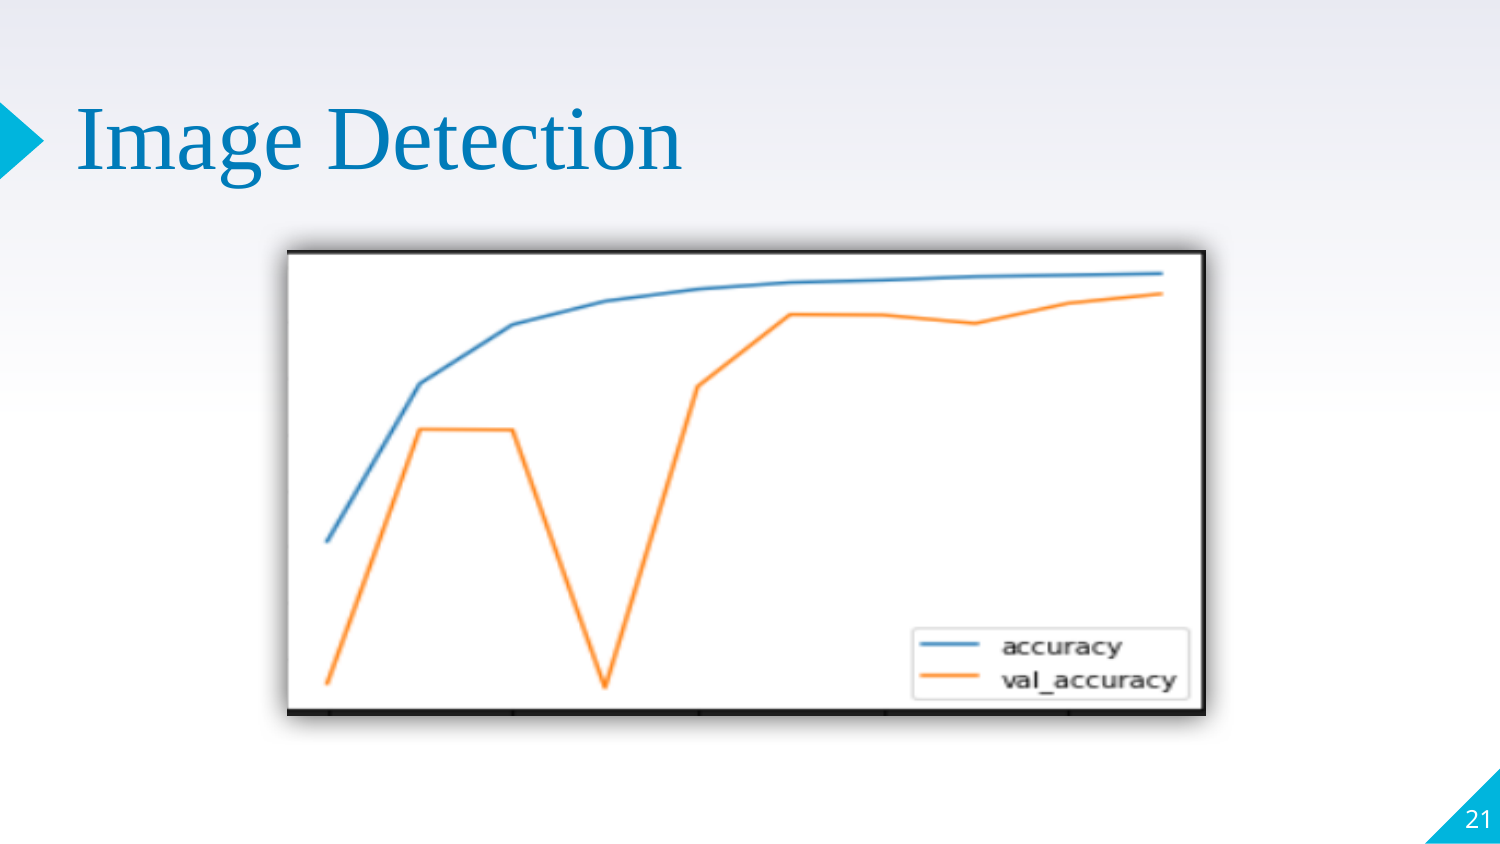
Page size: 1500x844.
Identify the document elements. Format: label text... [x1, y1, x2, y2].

slide_number 21 [1418, 760, 1494, 838]
title Image Detection [75, 99, 1001, 192]
picture [286, 250, 1207, 717]
